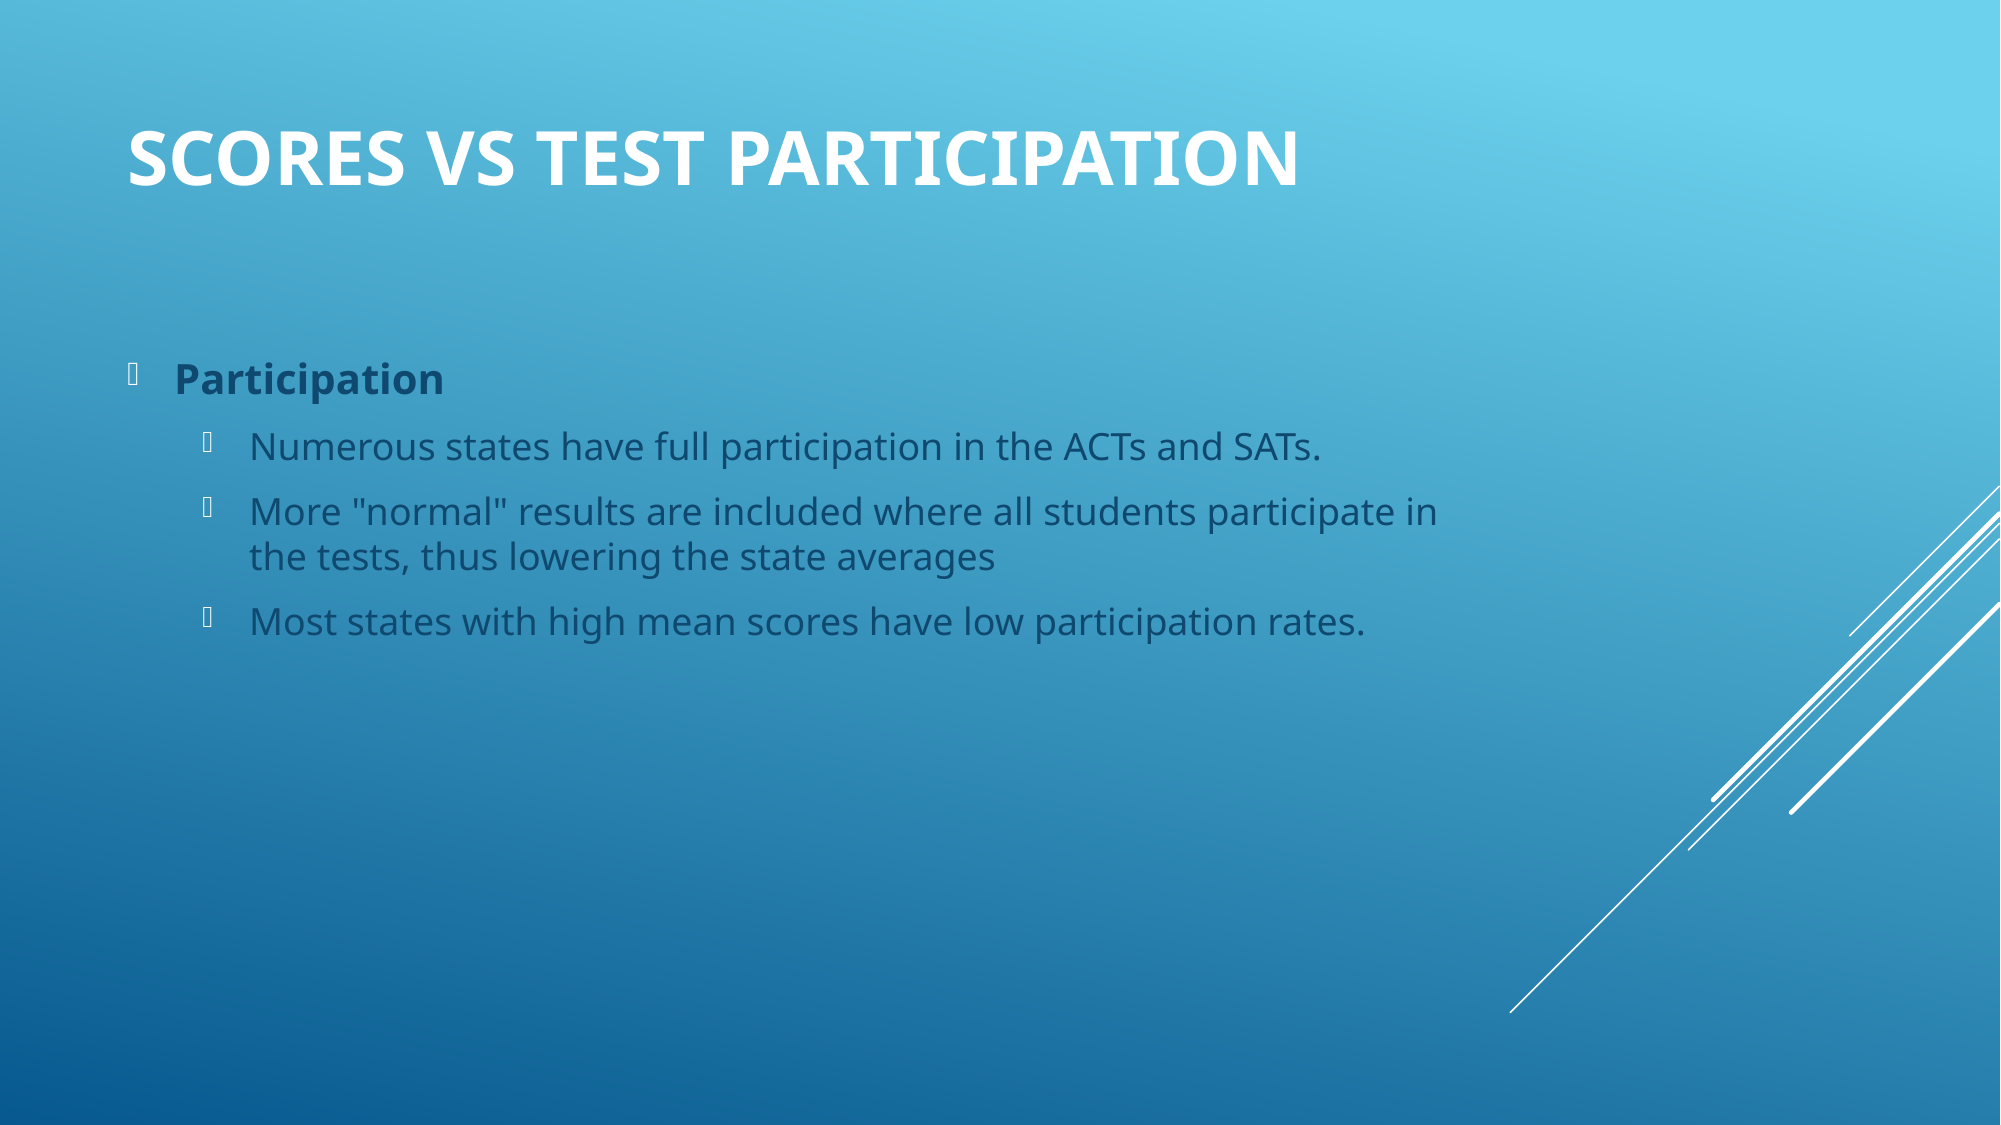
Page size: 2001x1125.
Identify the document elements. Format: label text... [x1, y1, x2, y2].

title Scores vs Test Participation [112, 31, 1513, 237]
list Participation Numerous states have full participation in the ACTs and SATs. More "normal" results are included where all students participate in the tests, thus lowering the state averages Most states with high mean scores have low participation rates. [112, 237, 1513, 831]
